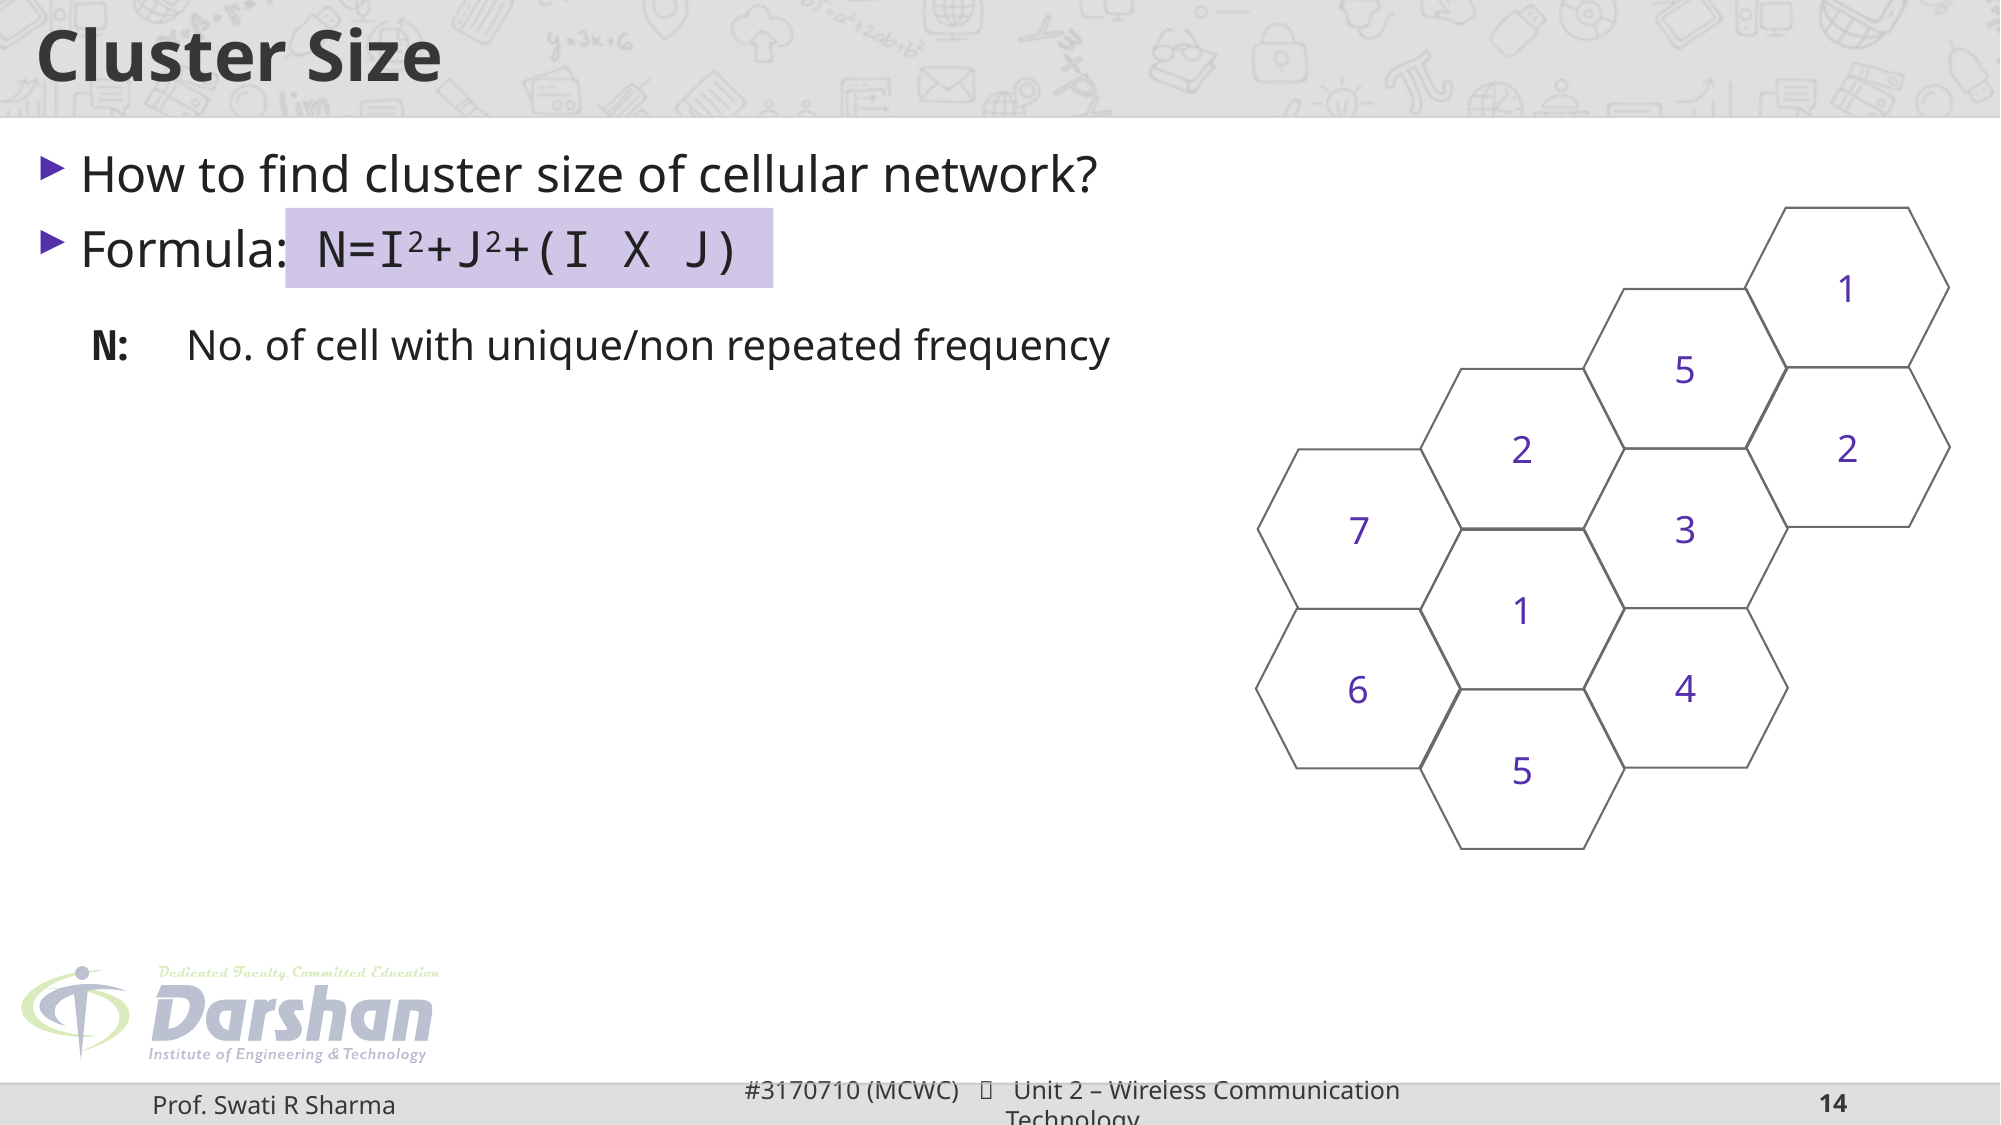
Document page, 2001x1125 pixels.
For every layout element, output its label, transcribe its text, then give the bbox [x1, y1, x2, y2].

list How to find cluster size of cellular network? Formula: [21, 141, 1319, 1059]
table_header N: [77, 308, 171, 380]
table_header No. of cell with unique/non repeated frequency [171, 308, 1256, 380]
text_box 1 [1743, 206, 1951, 369]
text_box 7 [1256, 448, 1463, 610]
text_box 5 [1419, 688, 1626, 850]
text_box 6 [1254, 607, 1462, 770]
title Cluster Size [0, 0, 2000, 117]
text_box 4 [1582, 607, 1789, 769]
text_box N=I2+J2+(I X J) [284, 207, 774, 289]
text_box 5 [1581, 287, 1784, 450]
text_box 1 [1422, 528, 1625, 688]
text_box 3 [1582, 449, 1789, 607]
text_box 2 [1419, 367, 1622, 528]
text_box 2 [1744, 366, 1952, 528]
